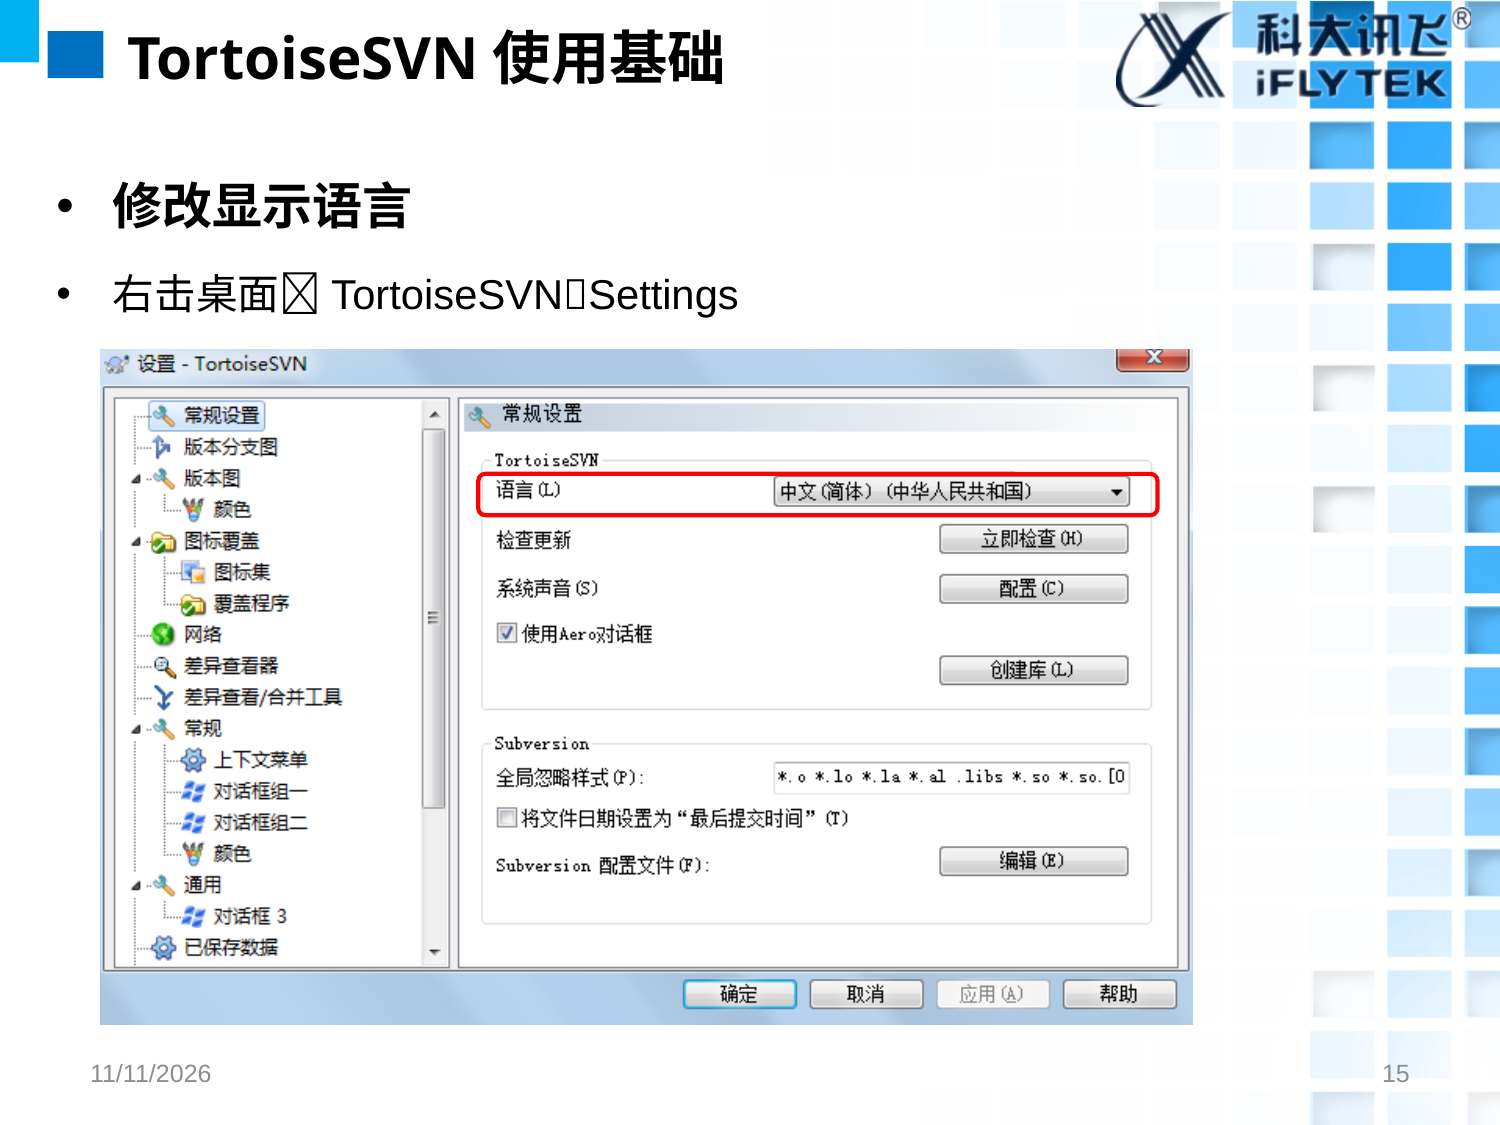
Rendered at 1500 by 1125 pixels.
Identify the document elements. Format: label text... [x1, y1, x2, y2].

title TortoiseSVN使用基础 [112, 14, 1093, 98]
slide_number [75, 1042, 425, 1103]
list 修改显示语言 右击桌面TortoiseSVNSettings [41, 137, 1388, 1083]
slide_number 15 [1074, 1042, 1425, 1103]
picture [17, 1, 1500, 1125]
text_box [100, 349, 1193, 1026]
